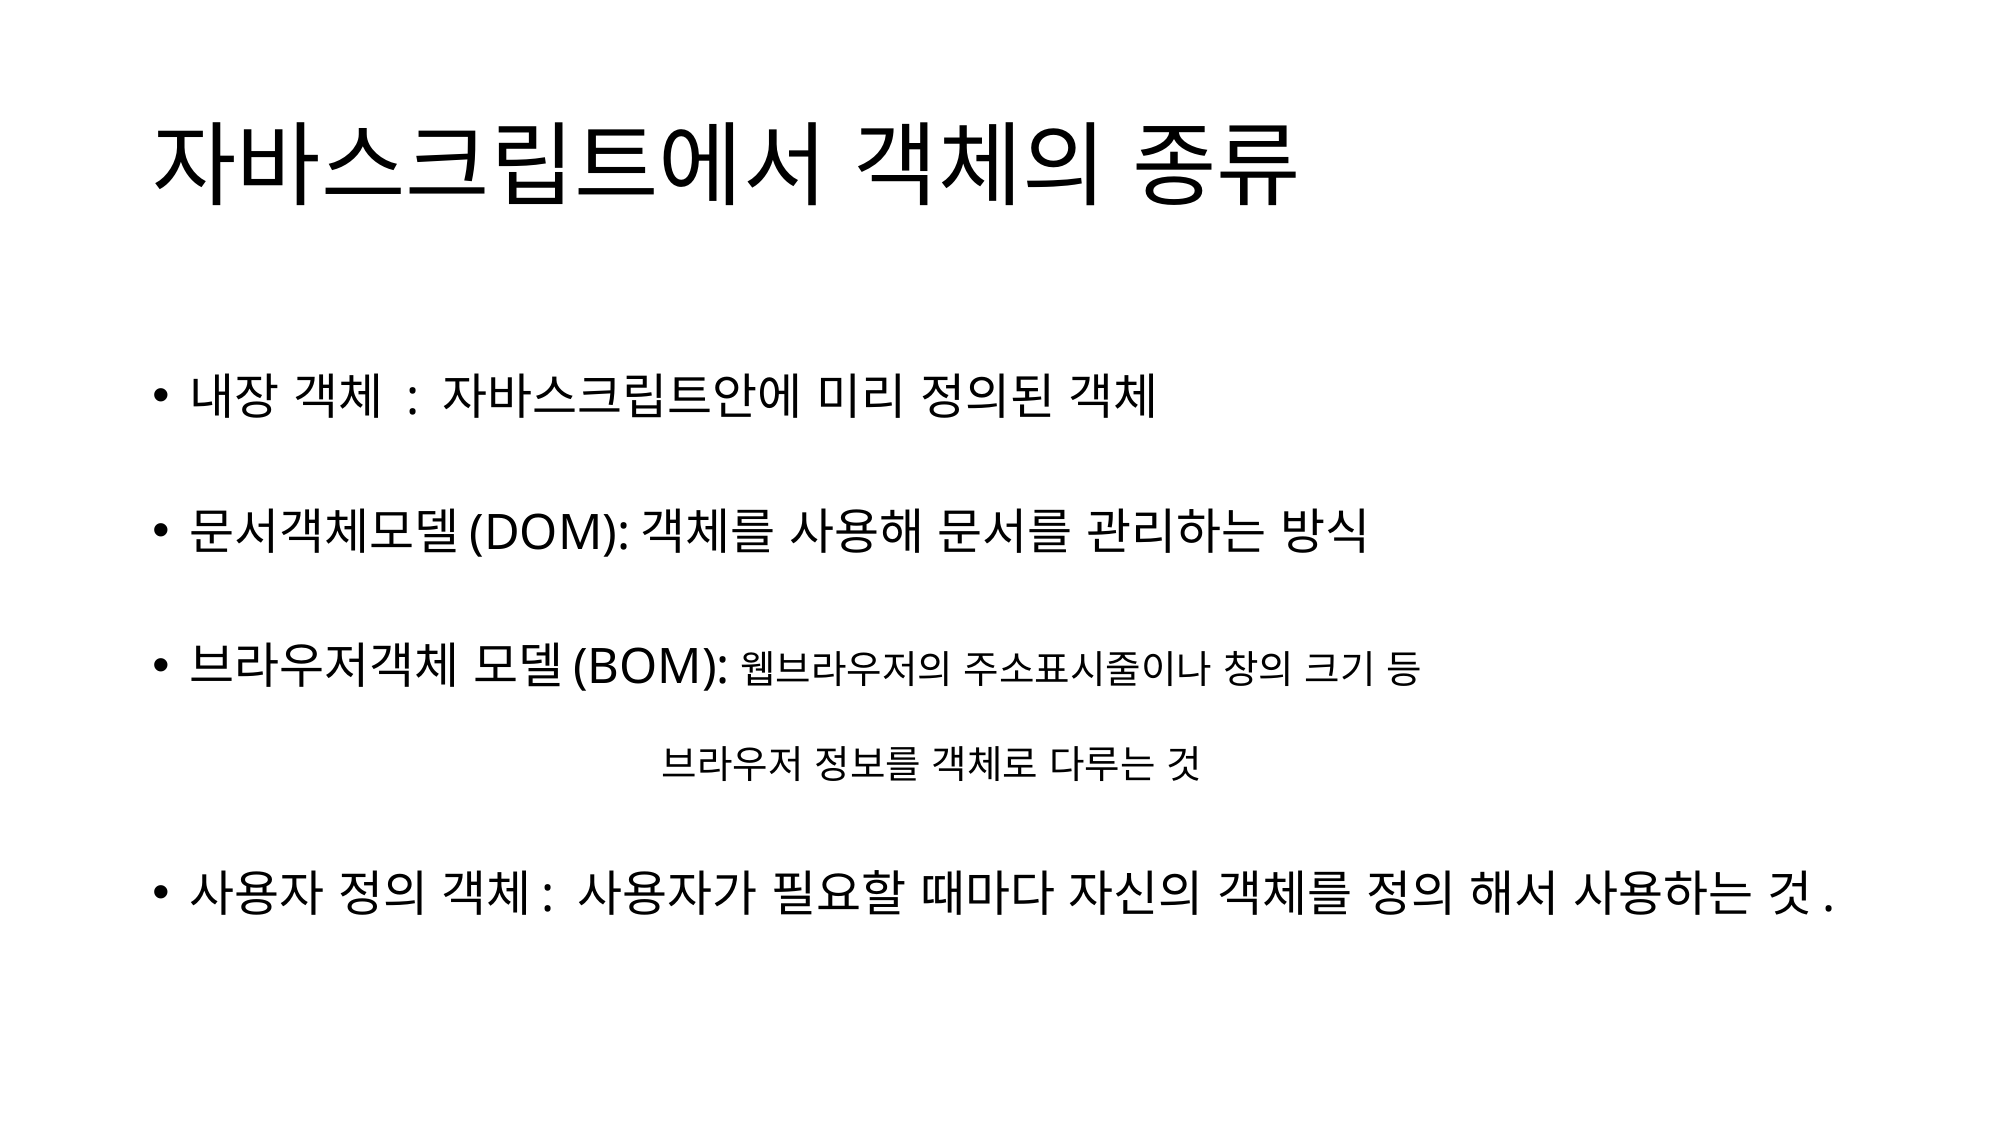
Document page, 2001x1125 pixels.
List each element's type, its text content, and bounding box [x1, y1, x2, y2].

list 내장 객체 : 자바스크립트안에 미리 정의된 객체 문서객체모델(DOM):객체를 사용해 문서를 관리하는 방식 브라우저객체 모델(BOM):웹브라우저의 주소표시줄이나 창의 크기 등 브라우저 정보를 객체로 다루는 것 사용자 정의 객체: 사용자가 필요할 때마다 자신의 객체를 정의 해서 사용하는 것. [137, 299, 1863, 1014]
title 자바스크립트에서 객체의 종류 [137, 59, 1863, 278]
